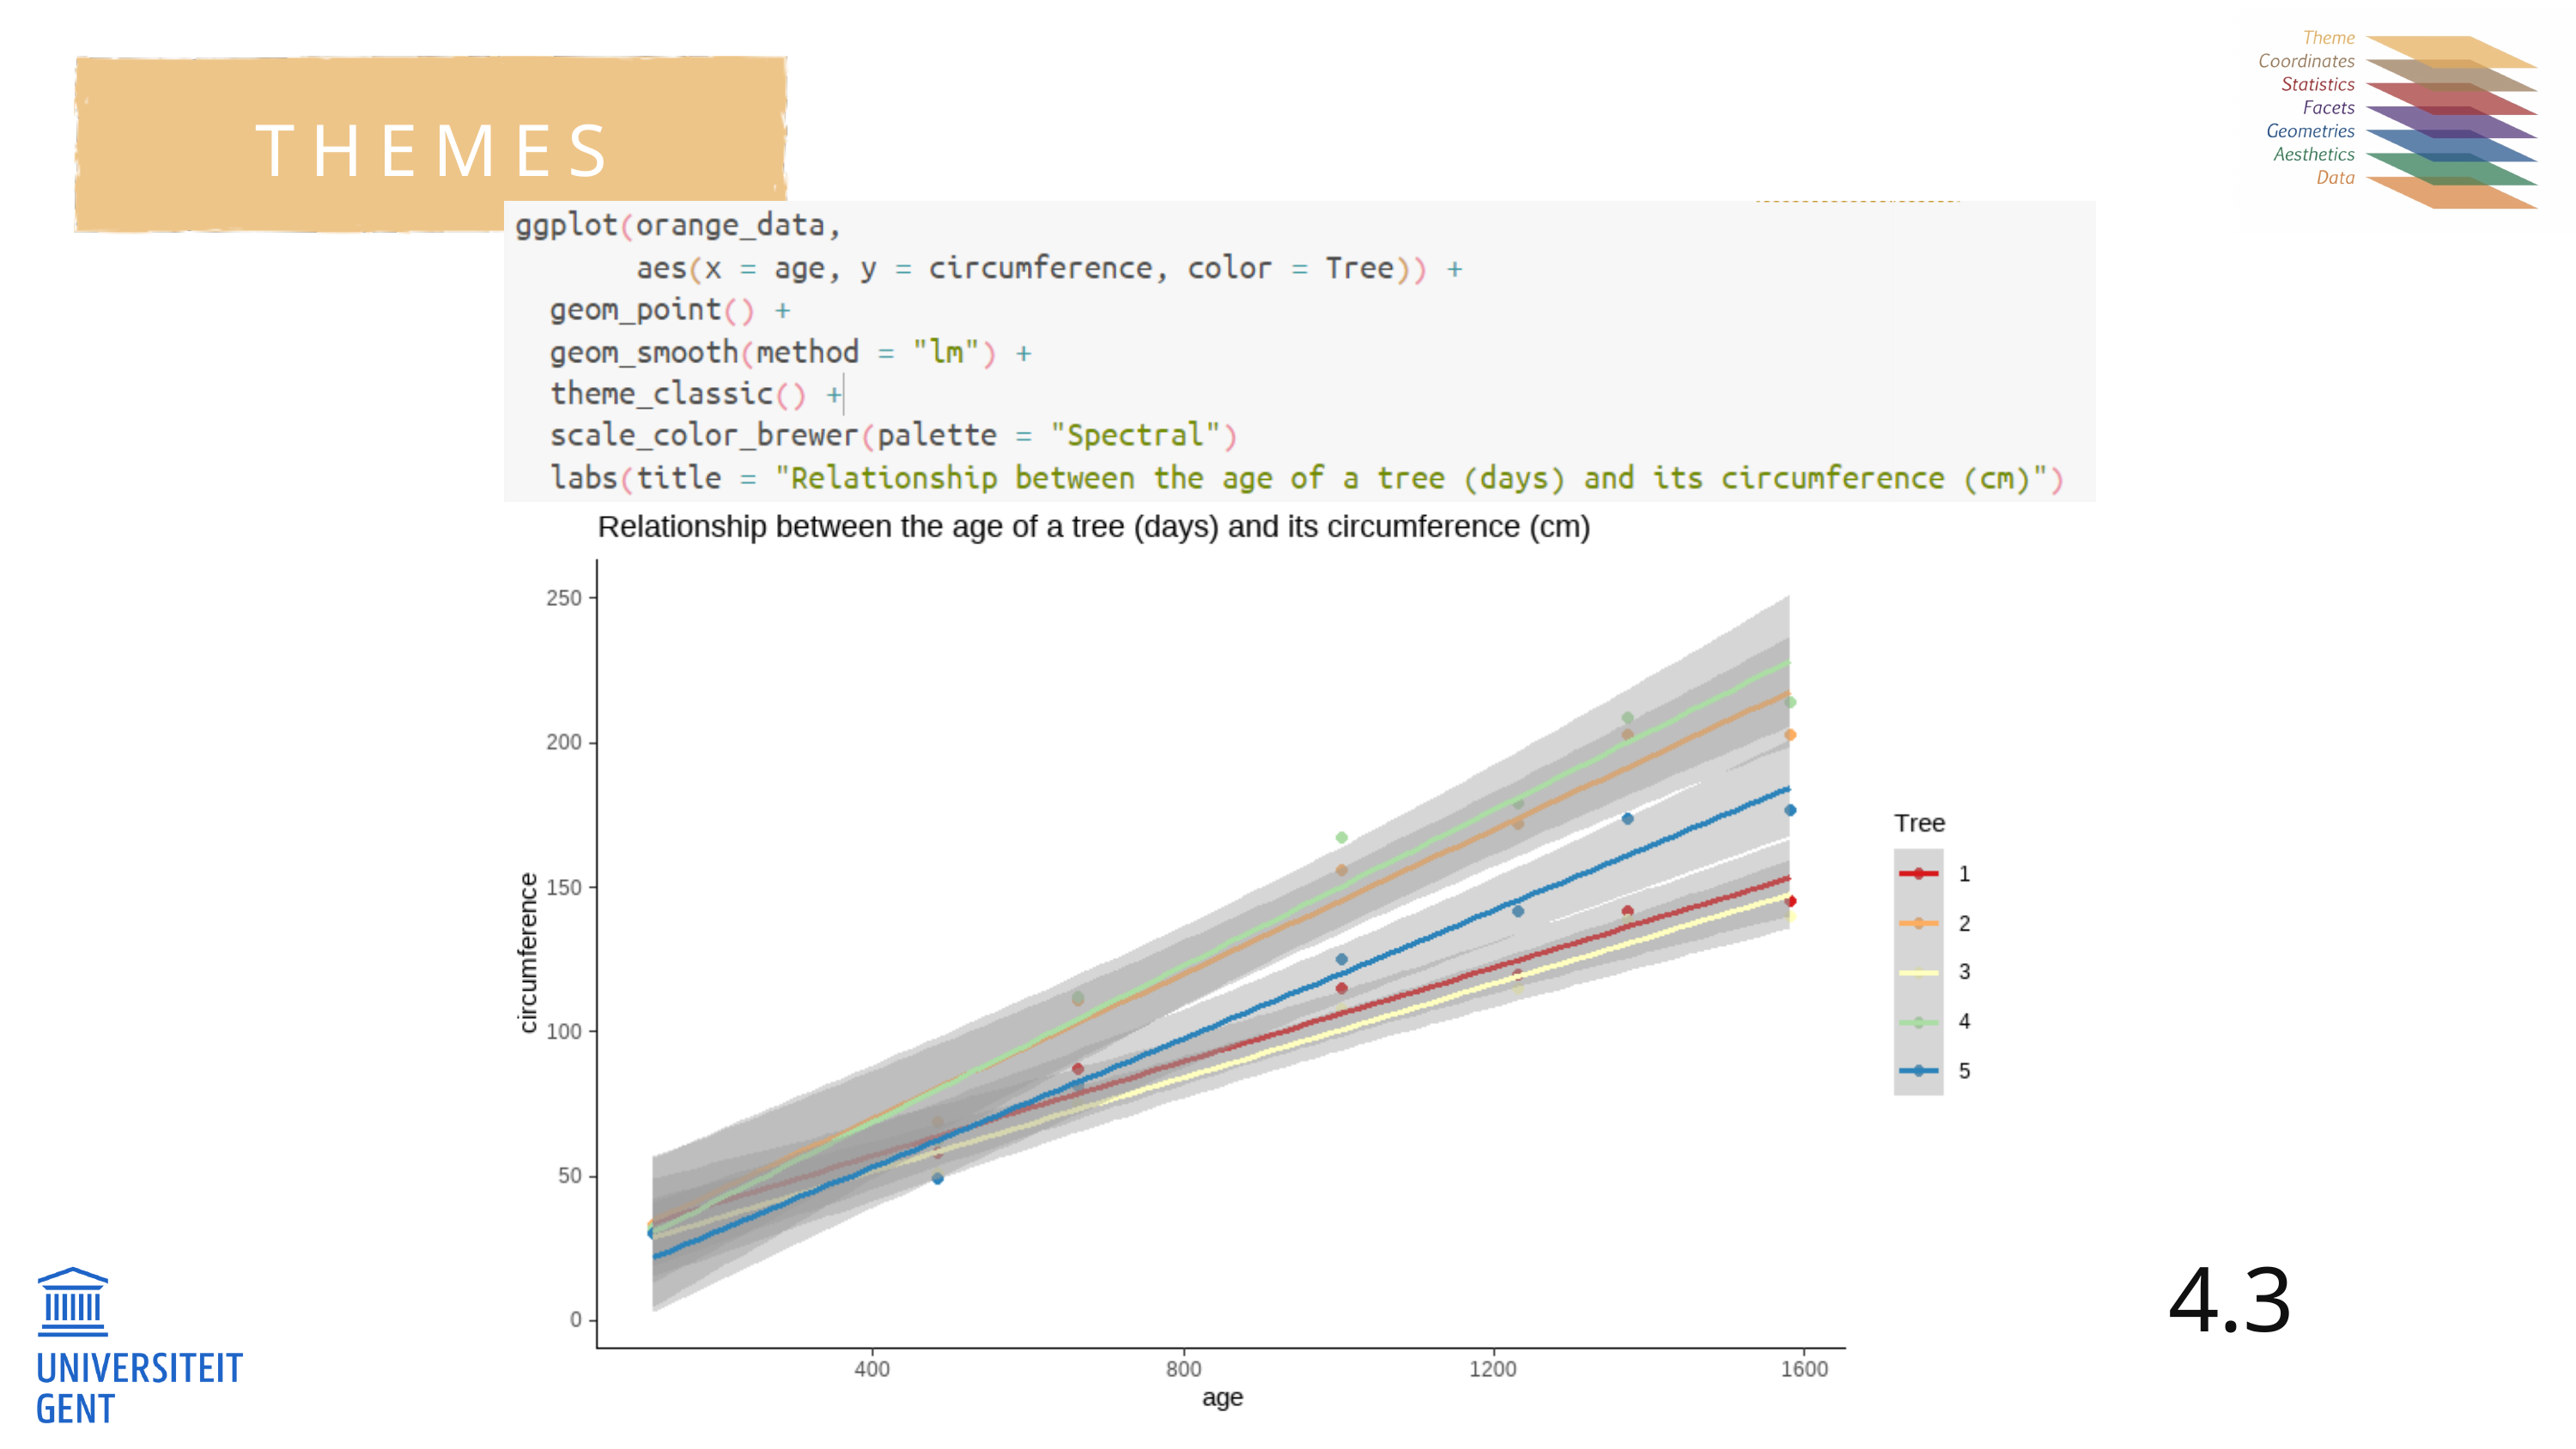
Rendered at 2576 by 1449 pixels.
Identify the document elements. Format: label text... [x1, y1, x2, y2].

text_box 4.3 [2168, 1264, 2503, 1349]
text_box [504, 502, 2002, 1427]
text_box [73, 56, 789, 234]
text_box [2233, 7, 2576, 234]
text_box [33, 1263, 246, 1427]
text_box [504, 201, 2096, 502]
text_box THEMES [151, 90, 711, 191]
